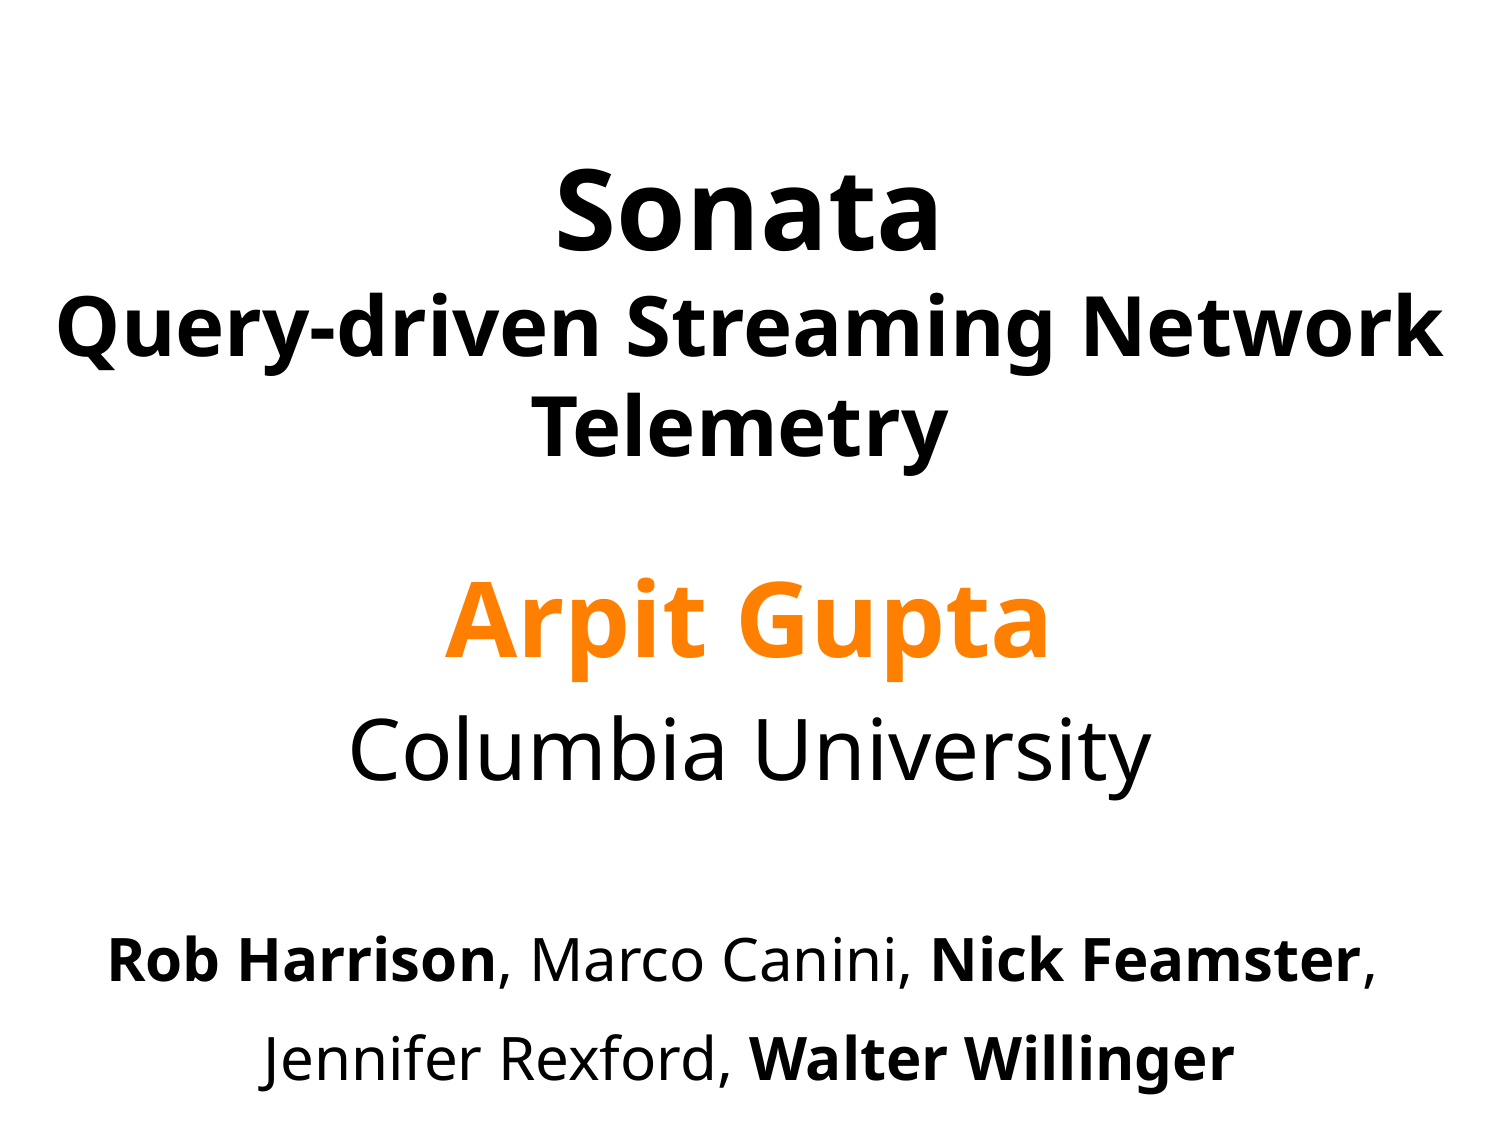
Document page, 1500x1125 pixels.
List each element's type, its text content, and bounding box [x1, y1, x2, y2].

subtitle Arpit Gupta Columbia University Rob Harrison, Marco Canini, Nick Feamster, Jennifer Rexford, Walter Willinger [24, 544, 1476, 1101]
title Sonata Query-driven Streaming Network Telemetry [12, 101, 1488, 510]
